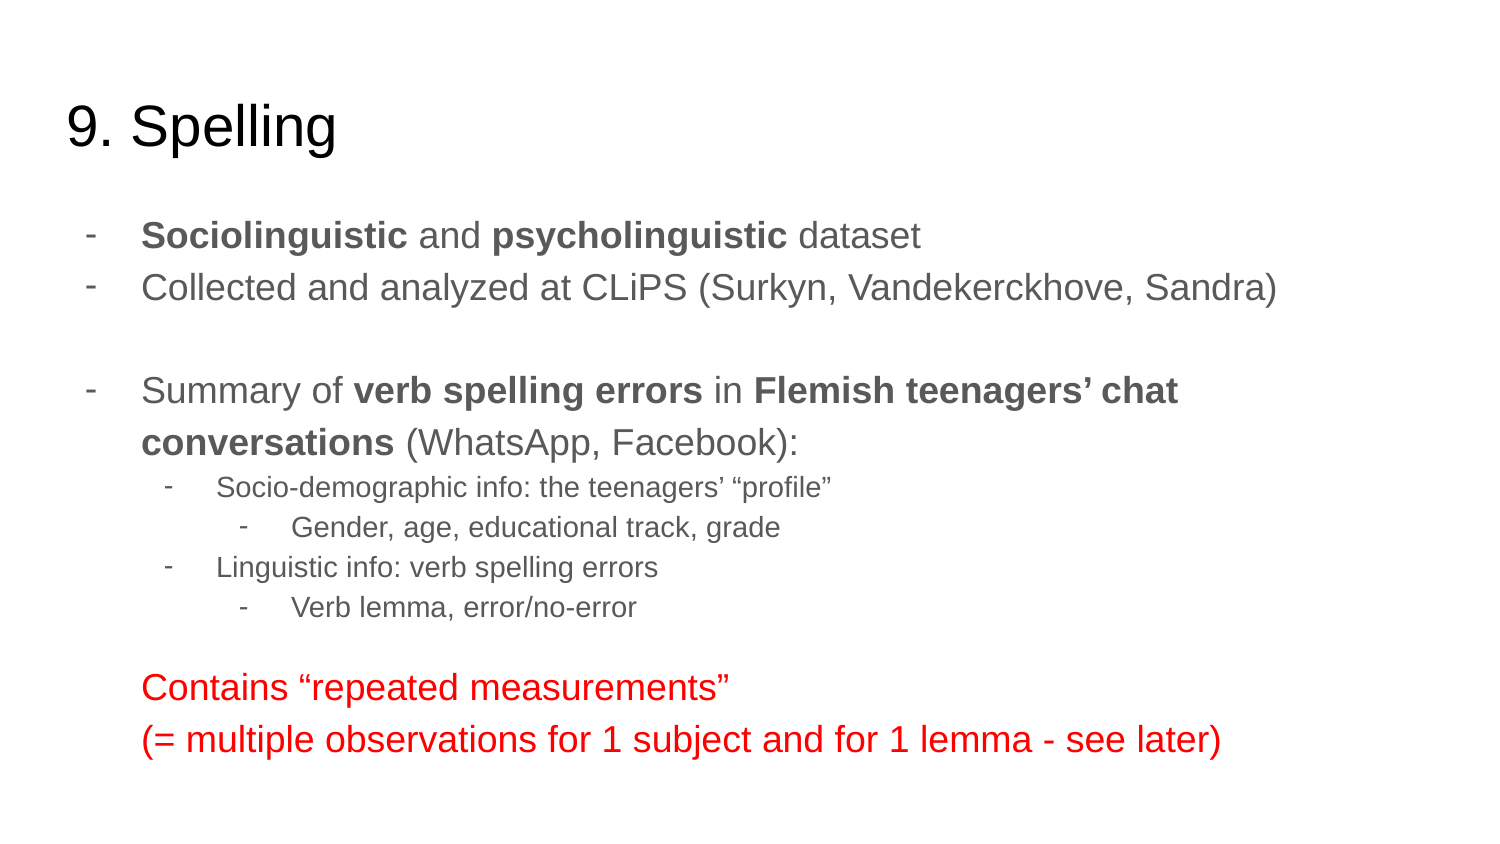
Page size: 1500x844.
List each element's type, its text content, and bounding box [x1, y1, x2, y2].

list Sociolinguistic and psycholinguistic dataset Collected and analyzed at CLiPS (Surkyn, Vandekerckhove, Sandra) Summary of verb spelling errors in Flemish teenagers’ chat conversations (WhatsApp, Facebook): Socio-demographic info: the teenagers’ “profile” Gender, age, educational track, grade Linguistic info: verb spelling errors Verb lemma, error/no-error Contains “repeated measurements” (= multiple observations for 1 subject and for 1 lemma - see later) [51, 189, 1449, 750]
title 9. Spelling [51, 72, 1449, 167]
